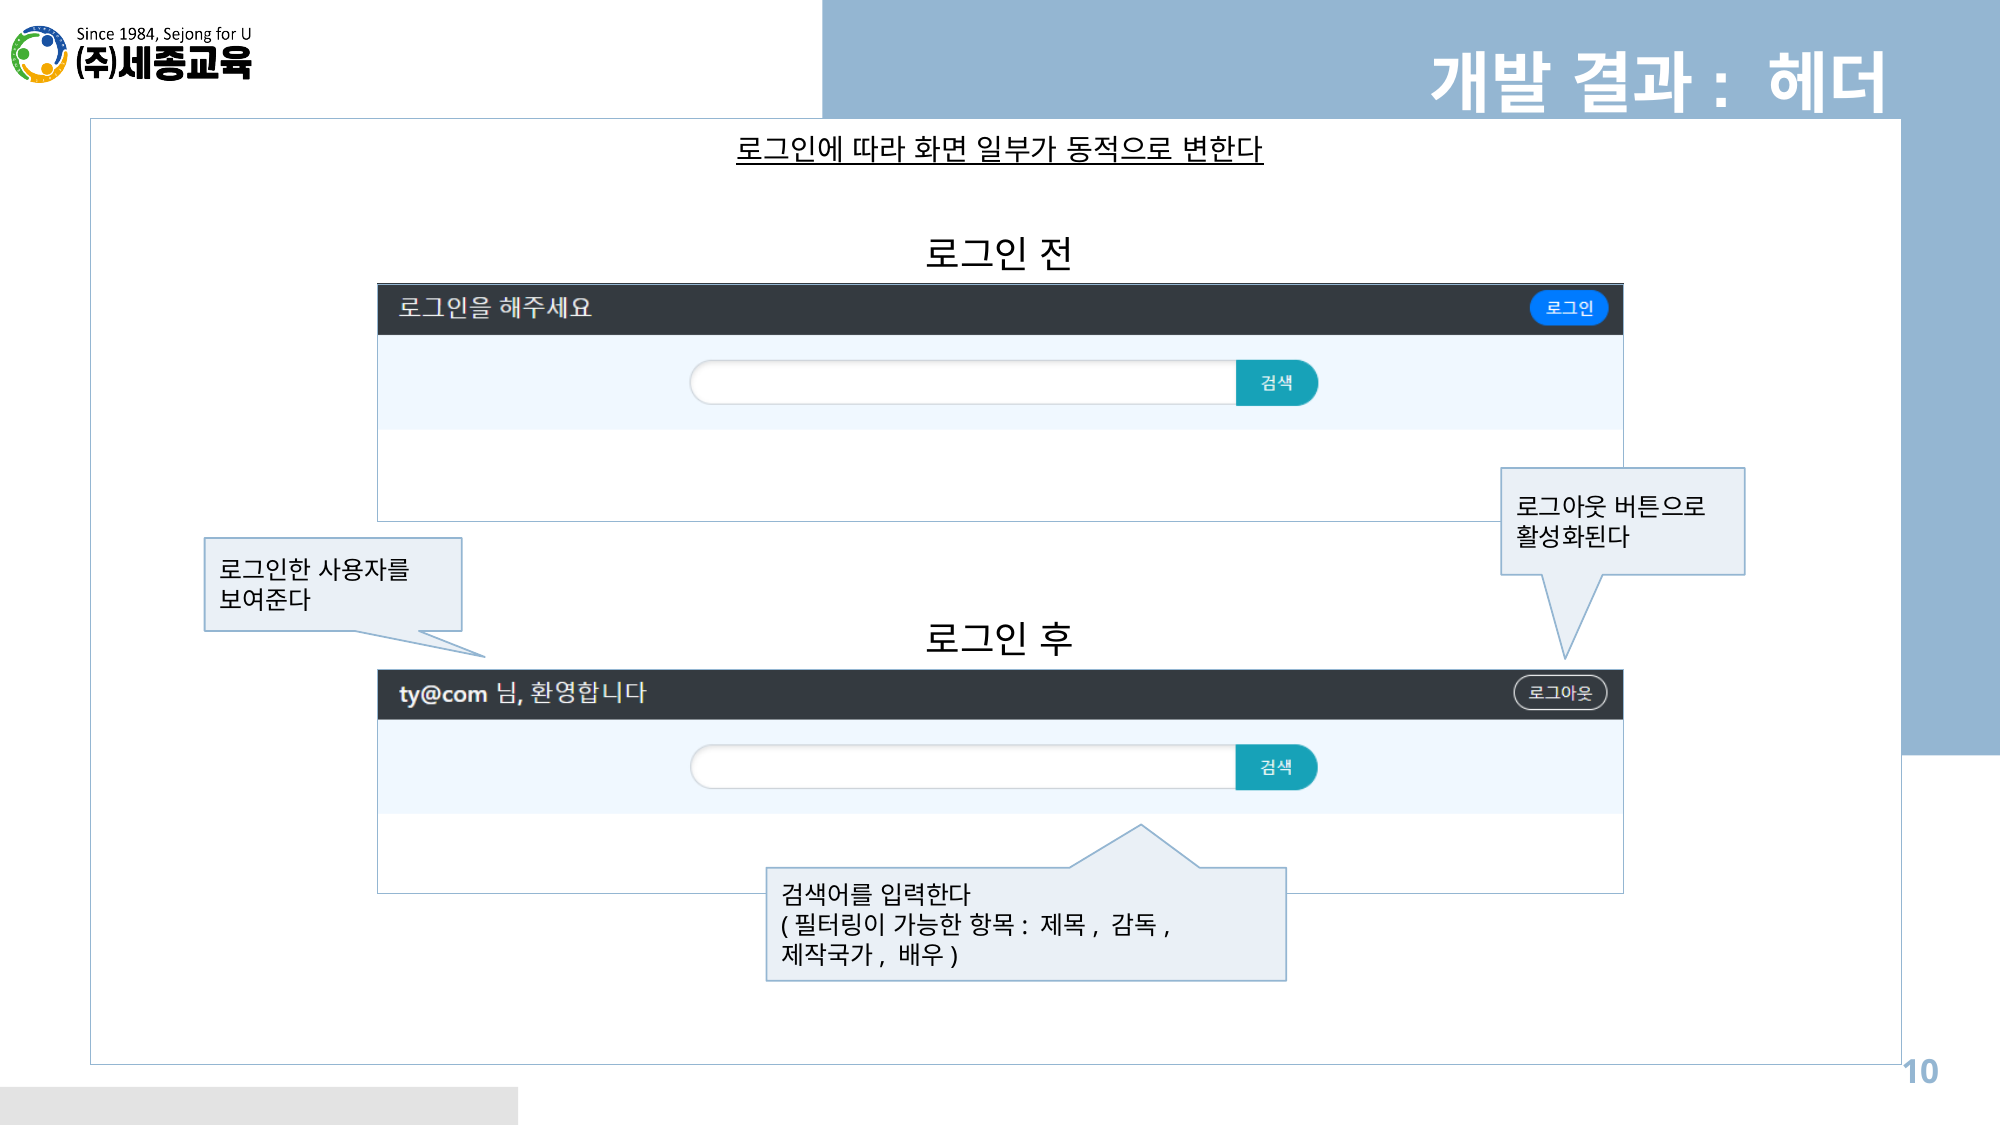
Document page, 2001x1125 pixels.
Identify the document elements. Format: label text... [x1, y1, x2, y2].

text_box 로그인한 사용자를 보여준다 [203, 537, 376, 637]
slide_number 10 [1703, 1042, 1955, 1103]
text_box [376, 223, 1624, 894]
text_box 개발 결과: 헤더 [1414, 32, 1905, 128]
picture [0, 0, 266, 114]
text_box 로그아웃 버튼으로 활성화된다 [1624, 467, 1746, 576]
text_box 로그인에 따라 화면 일부가 동적으로 변한다 [614, 124, 1386, 174]
text_box 검색어를 입력한다 (필터링이 가능한 항목: 제목, 감독, 제작국가, 배우) [765, 894, 1288, 982]
